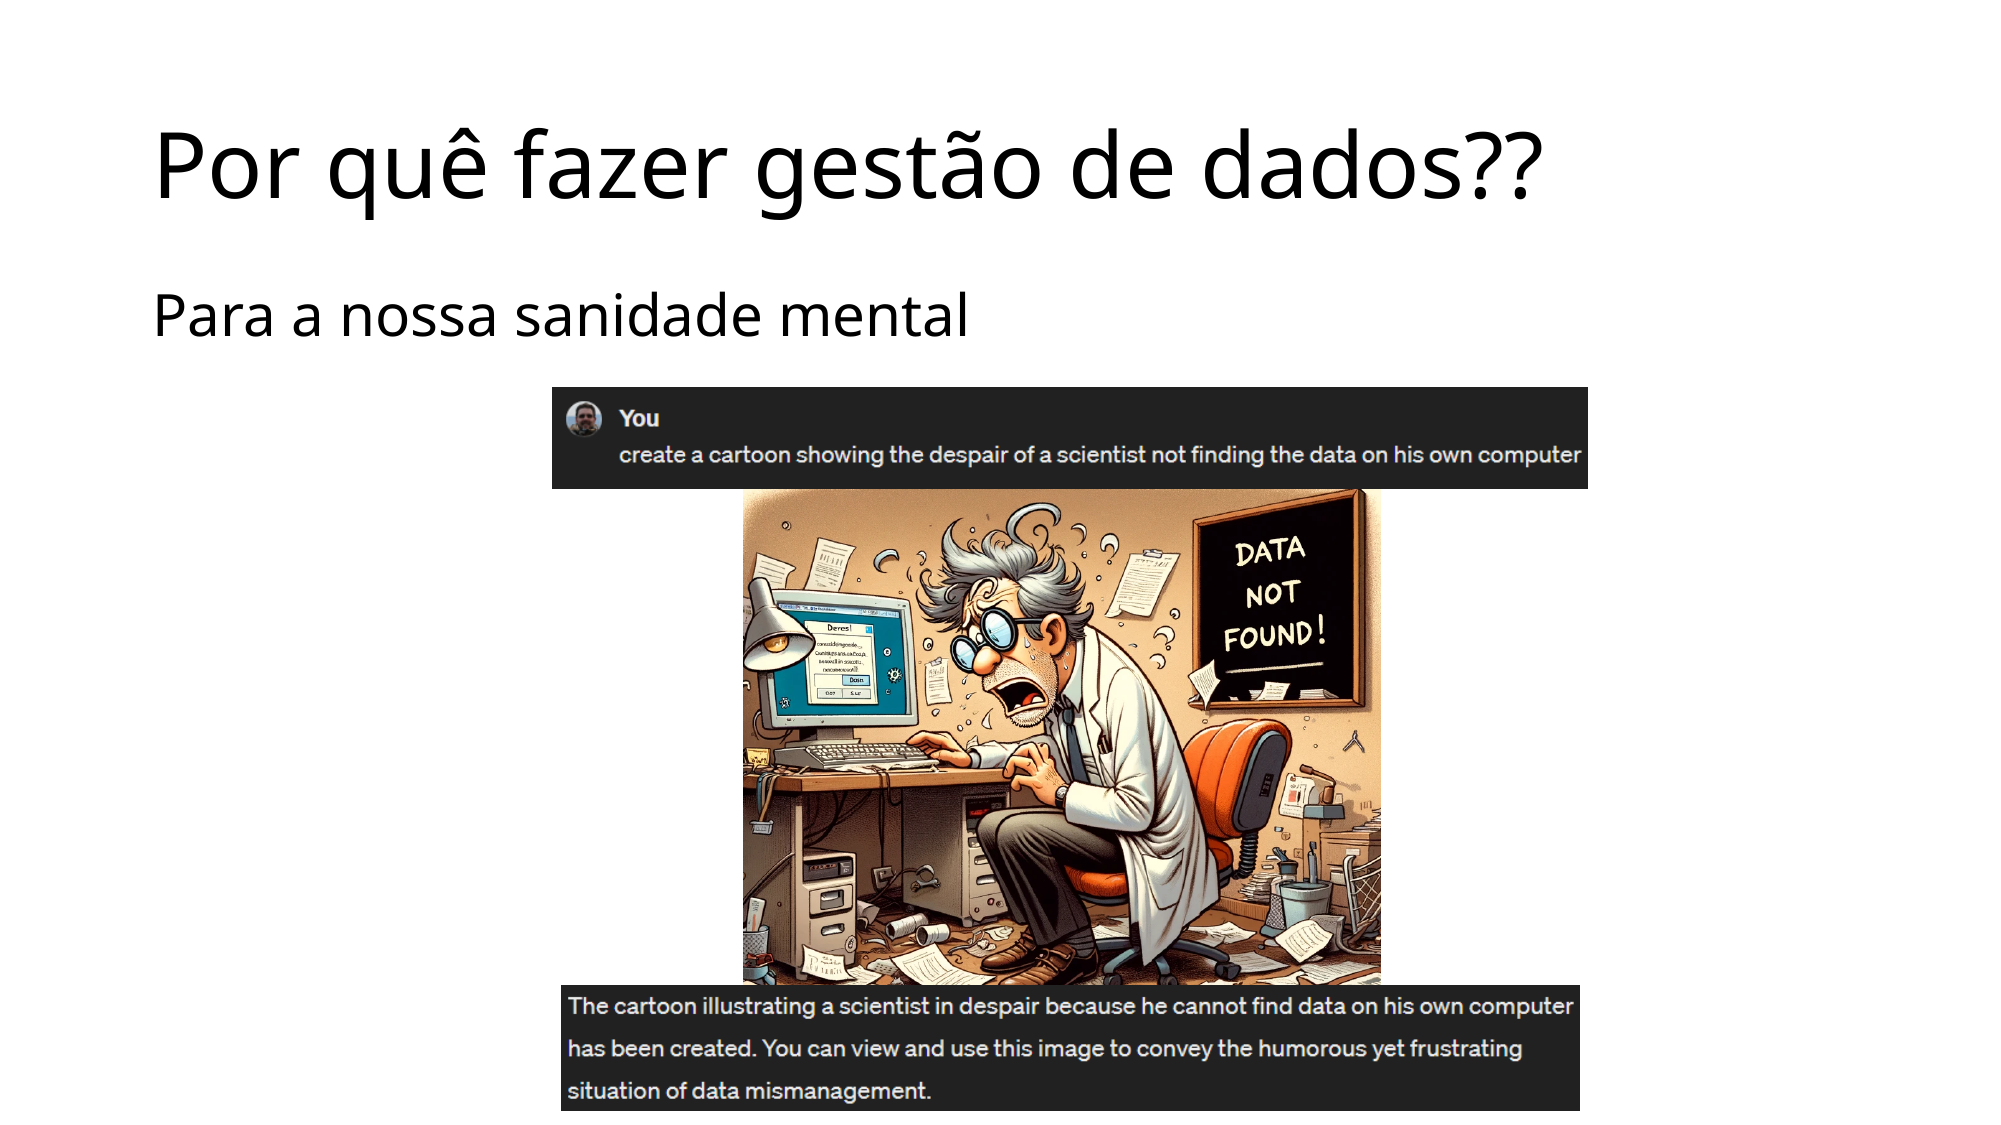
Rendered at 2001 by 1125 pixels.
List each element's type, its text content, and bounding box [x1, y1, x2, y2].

title Por quê fazer gestão de dados?? [137, 59, 1863, 278]
picture [551, 386, 1589, 1112]
text_box Para a nossa sanidade mental [137, 270, 1138, 356]
